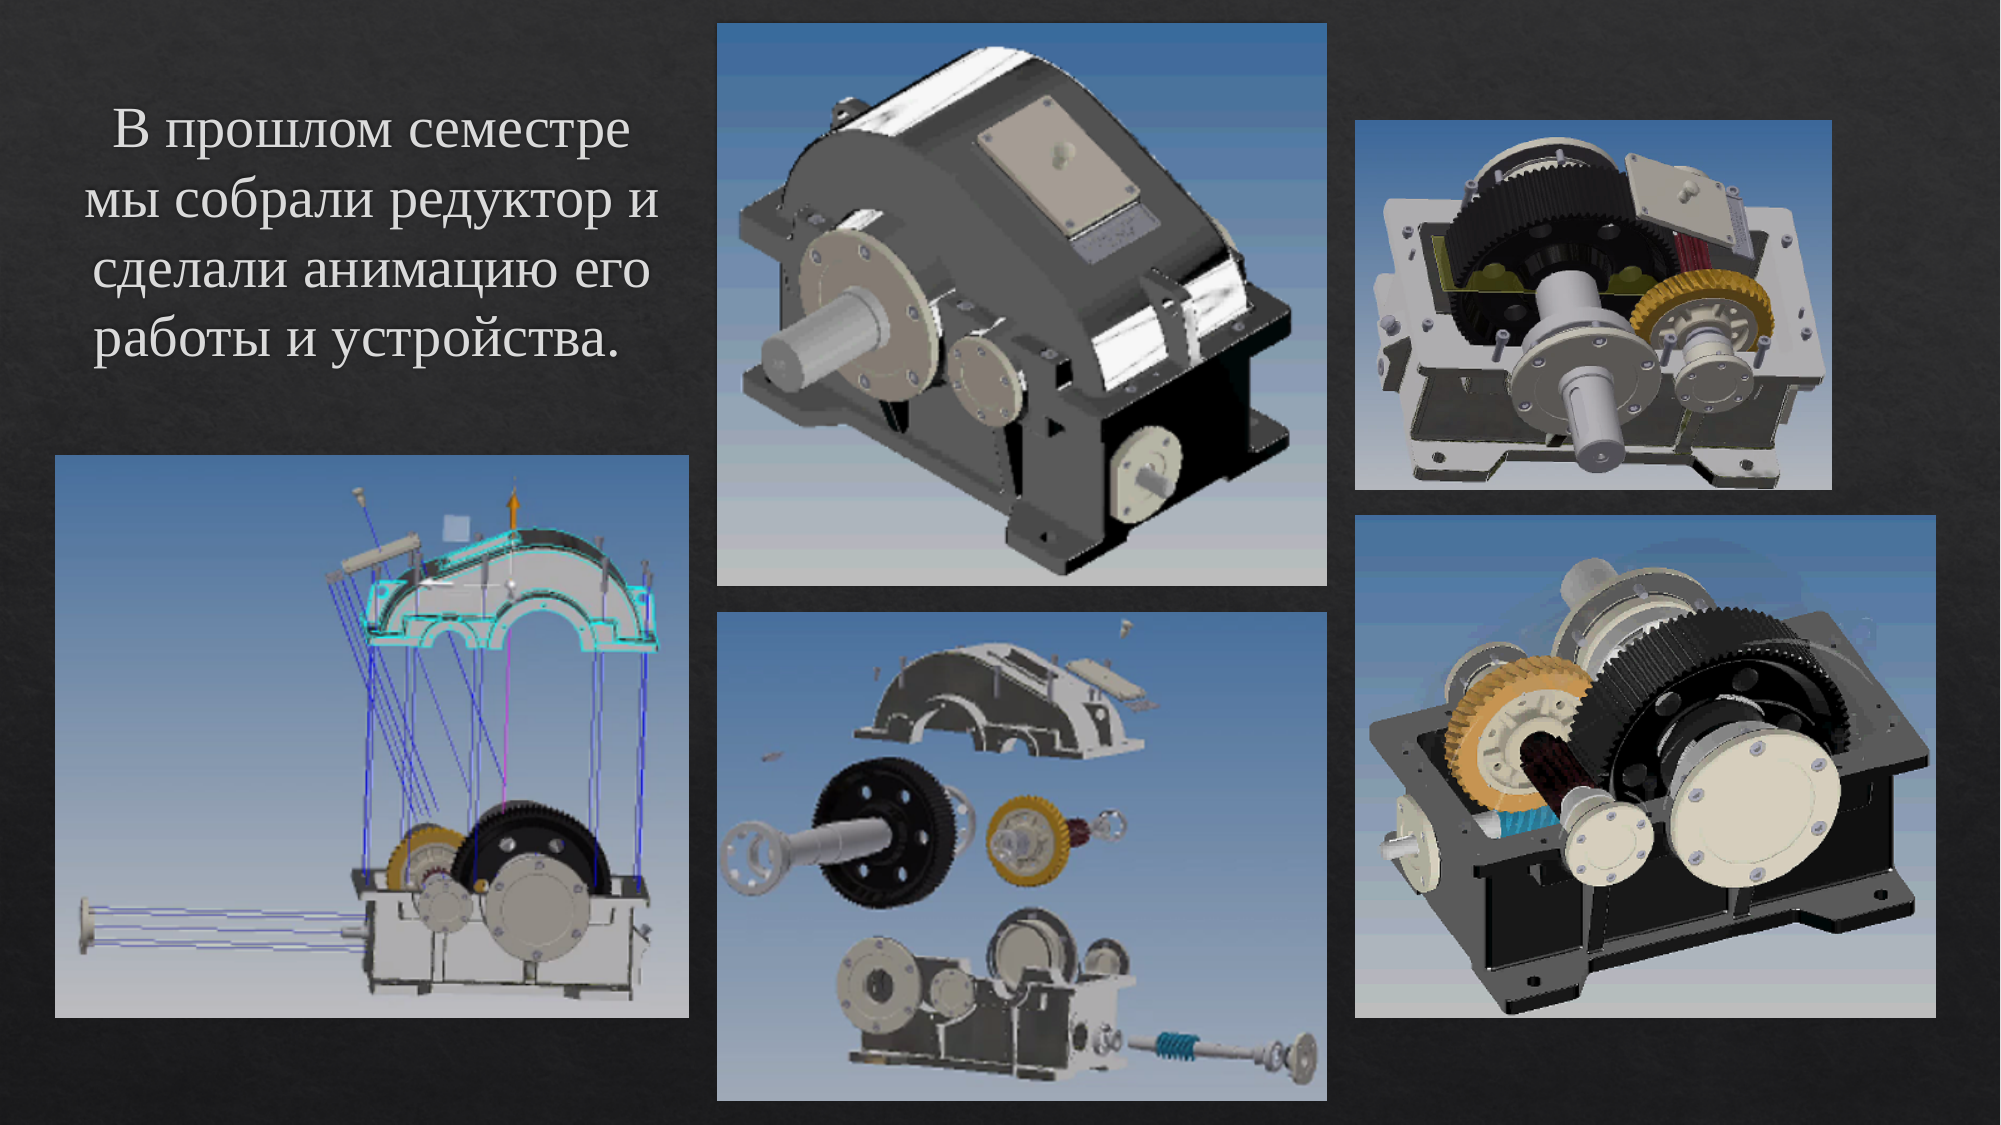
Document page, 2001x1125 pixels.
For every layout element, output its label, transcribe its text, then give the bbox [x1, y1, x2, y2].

picture [717, 612, 1327, 1102]
picture [54, 455, 690, 1018]
list В прошлом семестре мы собрали редуктор и сделали анимацию его работы и устройства. [55, 81, 689, 453]
picture [1355, 515, 1936, 1018]
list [717, 23, 1327, 586]
picture [1355, 119, 1833, 490]
